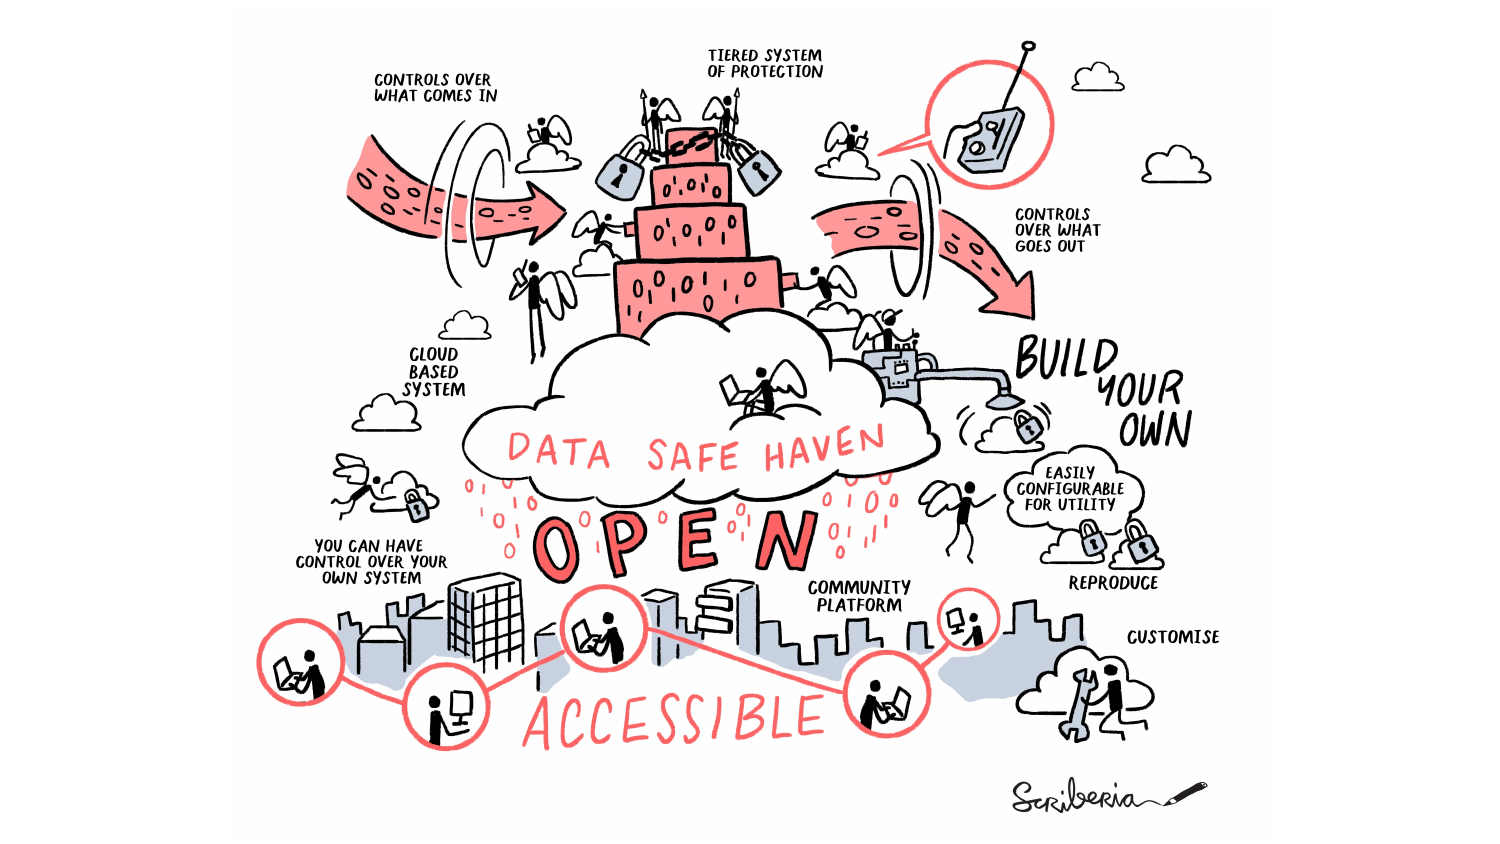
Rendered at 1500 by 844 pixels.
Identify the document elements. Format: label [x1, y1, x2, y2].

picture [229, 5, 1271, 839]
